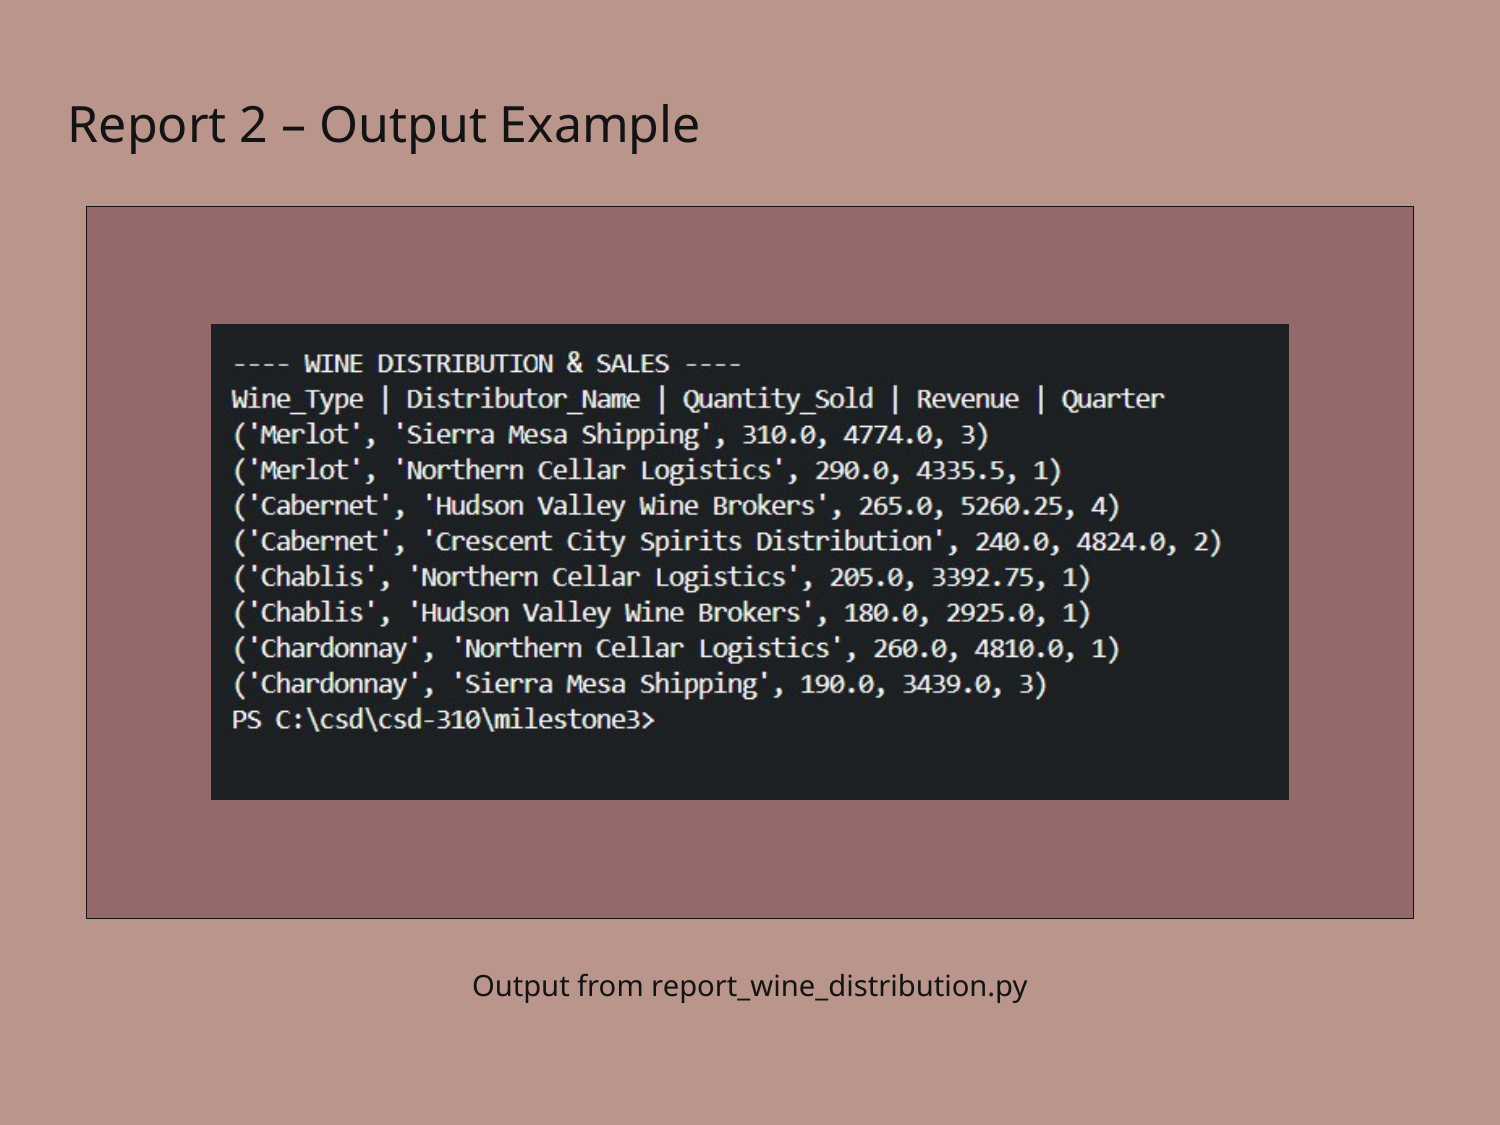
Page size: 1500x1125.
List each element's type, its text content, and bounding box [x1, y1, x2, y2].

title Report 2 – Output Example [52, 46, 1364, 206]
text_box Output from report_wine_distribution.py [457, 959, 1043, 1010]
picture [211, 324, 1289, 800]
text_box [86, 206, 1414, 919]
